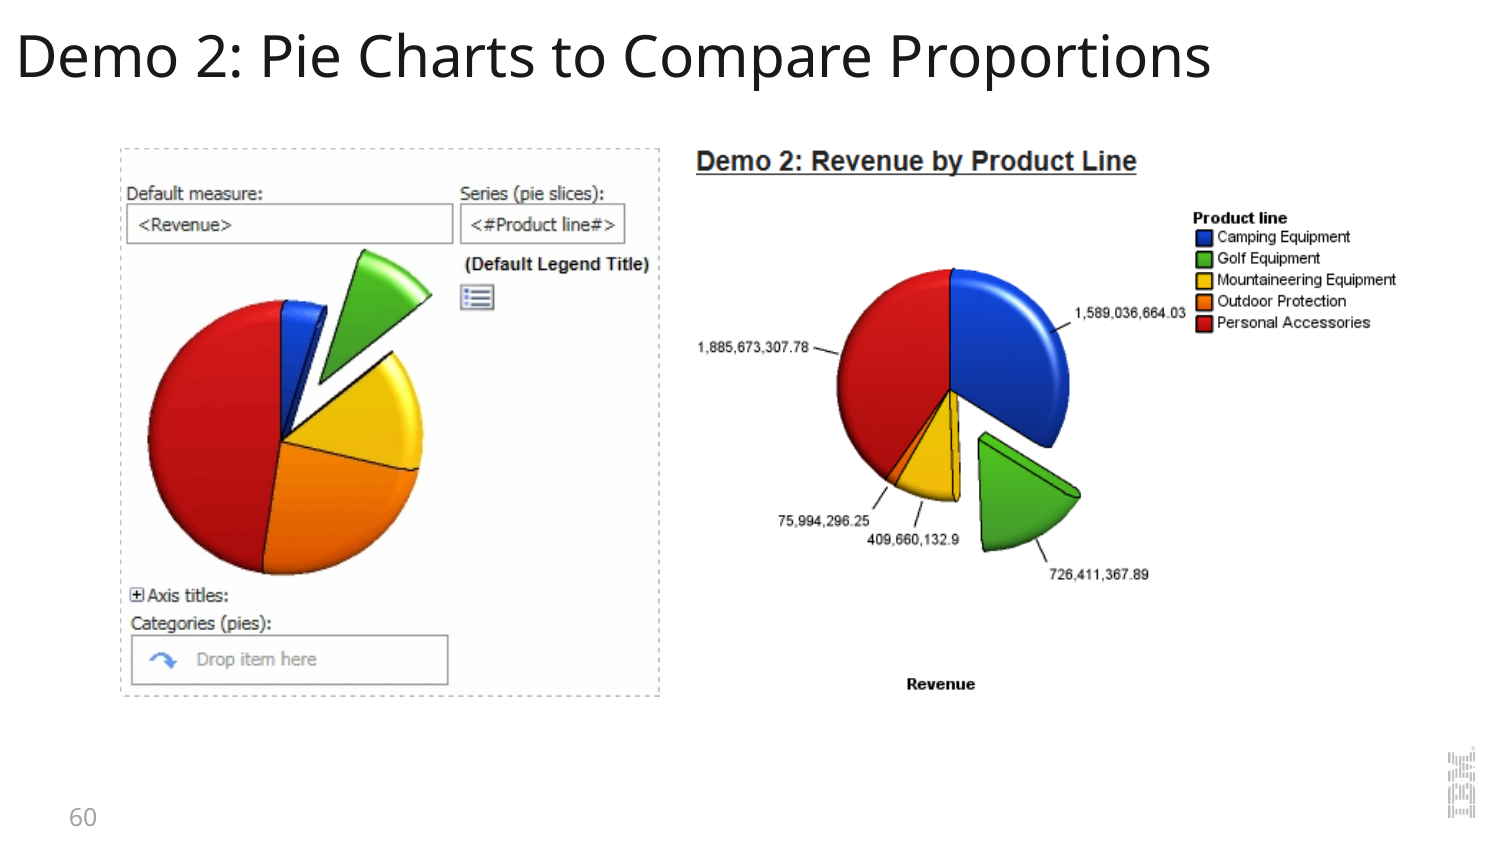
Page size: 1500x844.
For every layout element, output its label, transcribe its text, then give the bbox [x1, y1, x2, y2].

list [120, 148, 660, 697]
slide_number 60 [53, 802, 403, 831]
title Demo 2: Pie Charts to Compare Proportions [0, 0, 1500, 119]
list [696, 148, 1406, 697]
picture [1448, 746, 1475, 818]
